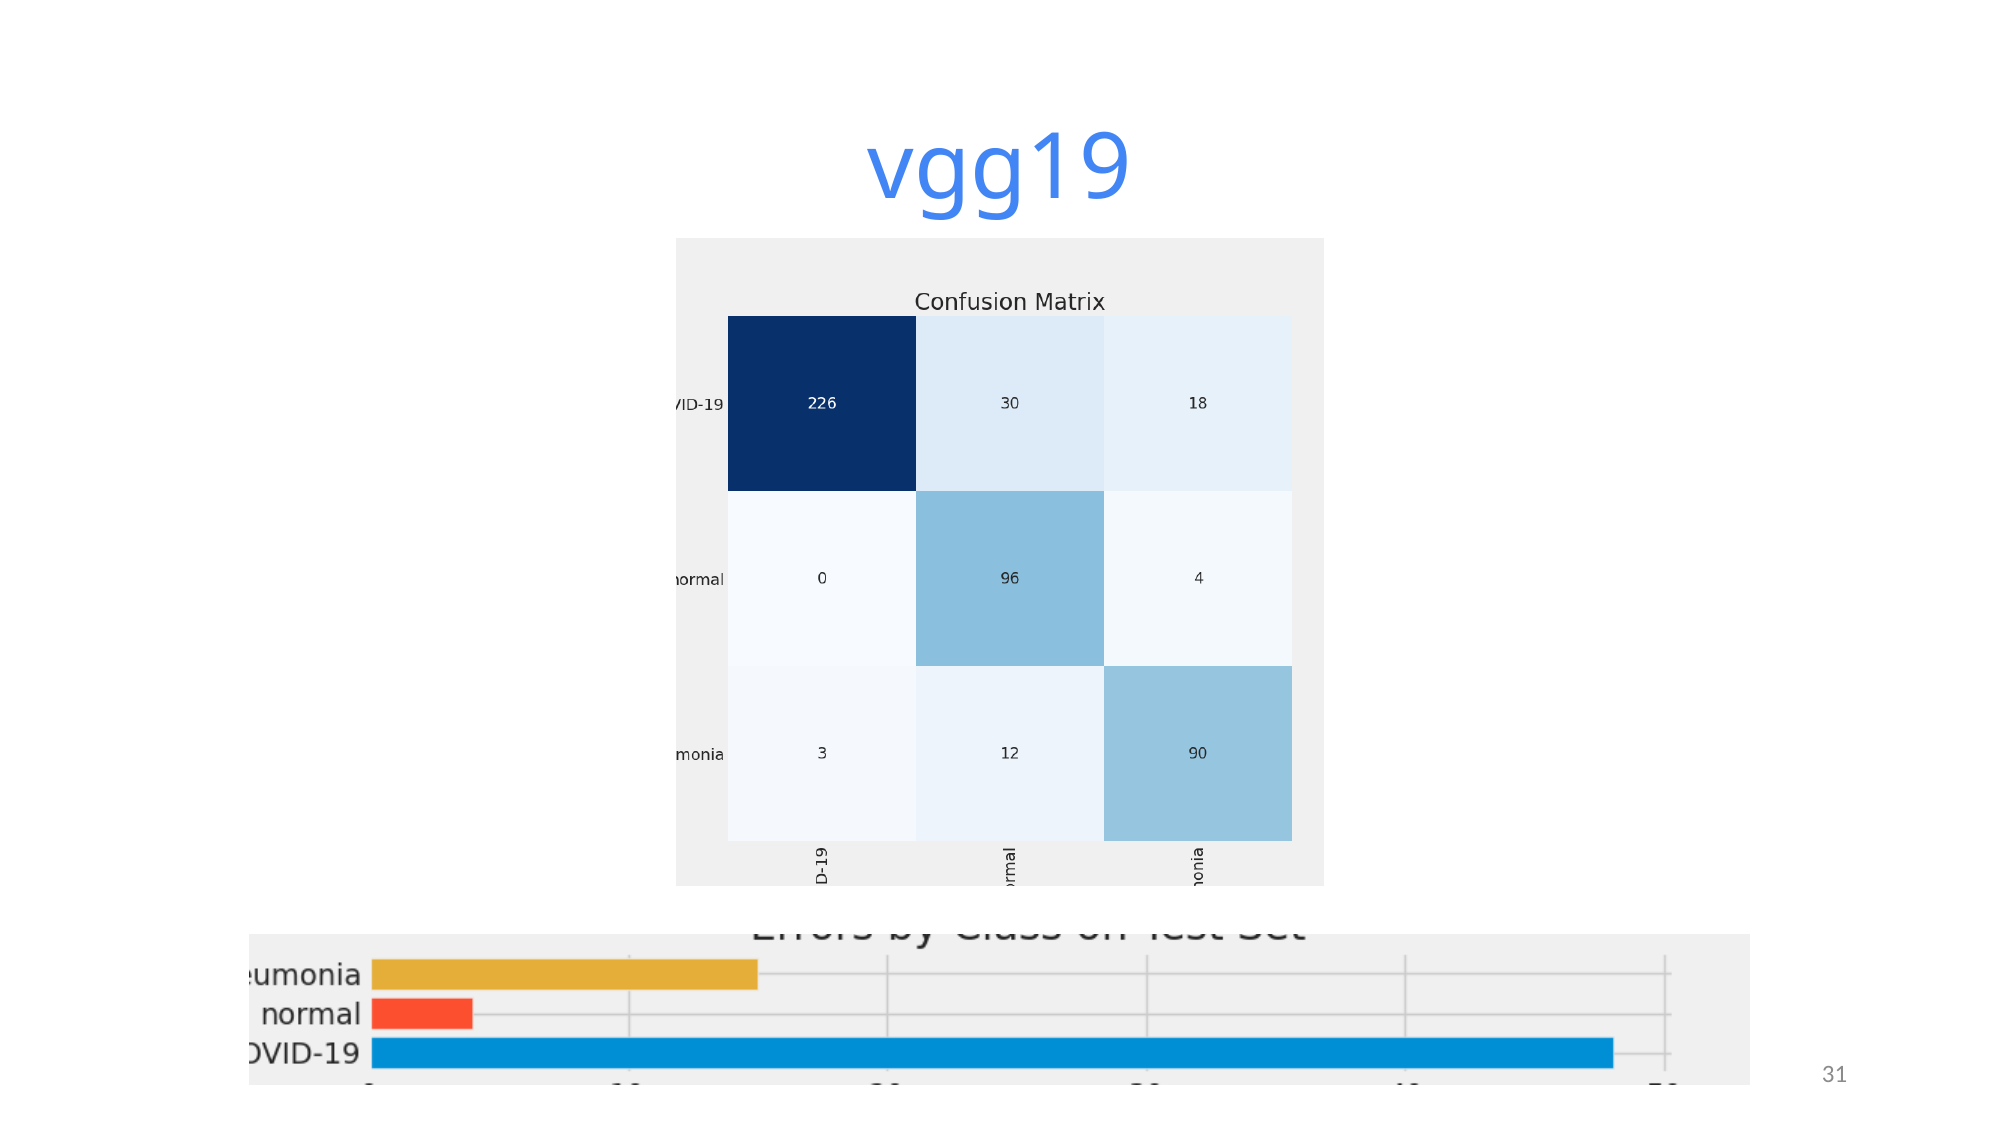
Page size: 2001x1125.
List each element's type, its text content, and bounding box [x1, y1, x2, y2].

title vgg19 [137, 59, 1863, 278]
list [249, 934, 1750, 1085]
slide_number 30 [1412, 1042, 1863, 1103]
picture [676, 238, 1324, 886]
